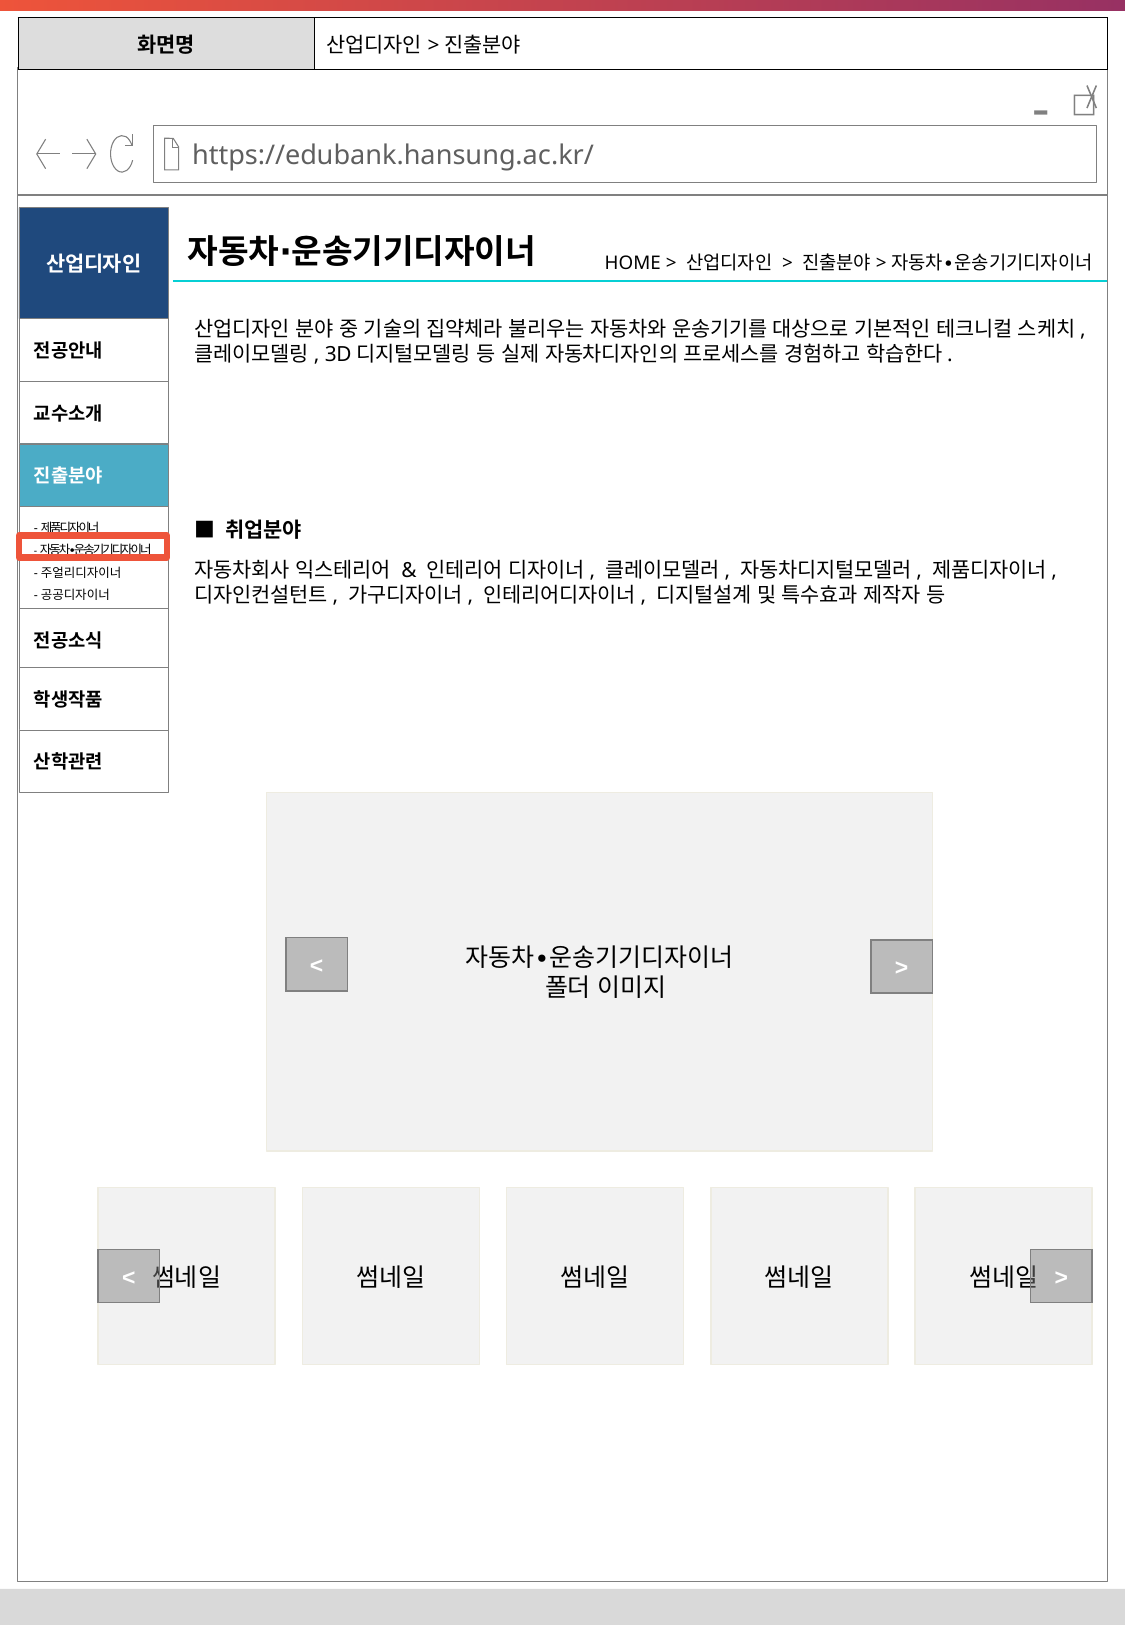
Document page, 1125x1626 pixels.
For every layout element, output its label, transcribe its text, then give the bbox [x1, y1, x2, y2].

text_box ■ 취업분야 [179, 509, 354, 550]
text_box [18, 534, 168, 559]
text_box 썸네일 [302, 1187, 480, 1365]
text_box 자동차∙운송기기디자이너 [173, 218, 584, 280]
text_box 자동차회사 익스테리어 & 인테리어 디자이너, 클레이모델러, 자동차디지털모델러, 제품디자이너, 디자인컨설턴트, 가구디자이너, 인테리어디자이너, 디지털설계 및 특수효과 제작자 등 [180, 549, 1108, 615]
text_box 교수소개 [19, 381, 168, 443]
text_box 썸네일 [98, 1187, 276, 1365]
text_box 전공소식 [19, 608, 168, 667]
table_header 화면명 [19, 18, 314, 69]
text_box 자동차∙운송기기디자이너 폴더 이미지 [266, 792, 933, 1151]
text_box 산업디자인 [18, 207, 168, 319]
text_box 썸네일 [710, 1187, 888, 1365]
text_box > [870, 940, 933, 994]
text_box -제품디자이너 -자동차∙운송기기디자이너 -주얼리디자이너 -공공디자이너 [19, 506, 168, 534]
text_box 썸네일 [915, 1187, 1093, 1365]
text_box 썸네일 [506, 1187, 684, 1365]
text_box > [1030, 1249, 1093, 1303]
text_box 산업디자인 분야 중 기술의 집약체라 불리우는 자동차와 운송기기를 대상으로 기본적인 테크니컬 스케치, 클레이모델링, 3D디지털모델링 등 실제 자동차디자인의 프로세스를 경험하고 학습한다. [180, 308, 1108, 374]
text_box - [1012, 33, 1071, 146]
text_box 전공안내 [19, 319, 168, 381]
text_box 진출분야 [19, 443, 168, 506]
text_box < [98, 1249, 160, 1303]
text_box < [285, 937, 348, 991]
text_box HOME > 산업디자인 > 진출분야>자동차∙운송기기디자이너 [446, 243, 1108, 276]
table_header 산업디자인>진출분야 [315, 18, 1107, 69]
text_box 학생작품 [19, 667, 168, 729]
text_box -제품디자이너 -자동차∙운송기기디자이너 -주얼리디자이너 -공공디자이너 [19, 559, 168, 608]
text_box 산학관련 [19, 729, 168, 793]
